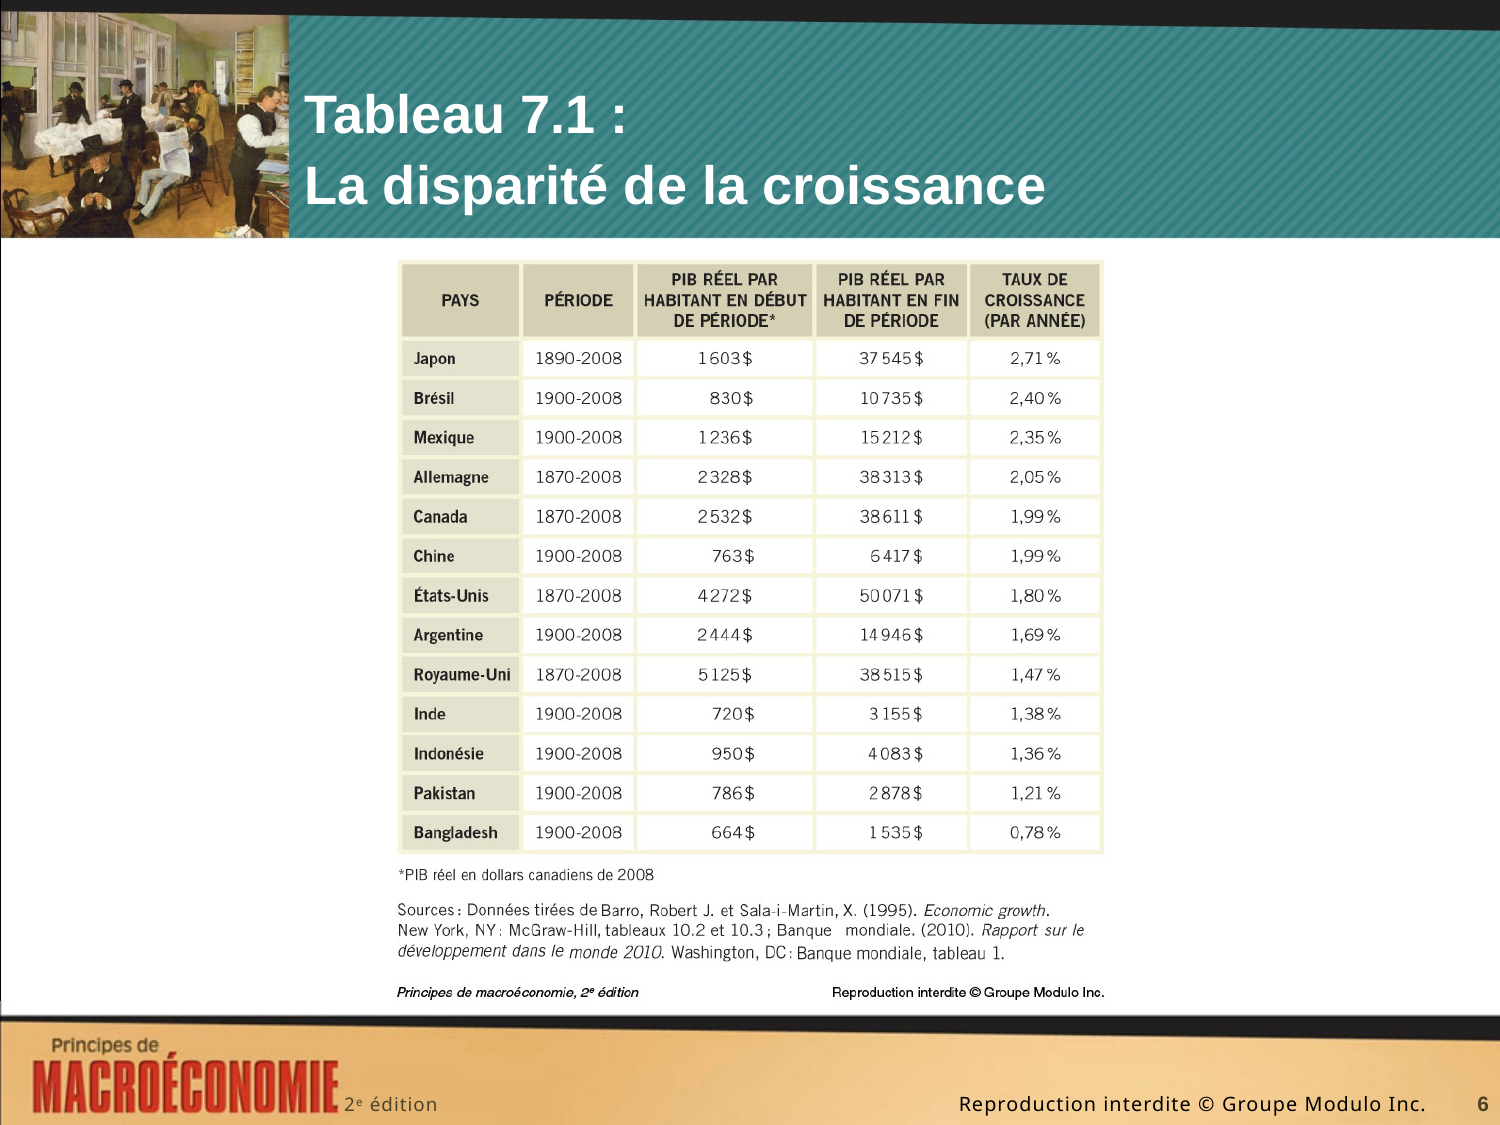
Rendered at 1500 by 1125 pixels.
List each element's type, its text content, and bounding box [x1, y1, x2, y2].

picture [1412, 1102, 1417, 1110]
title Tableau 7.1 : La disparité de la croissance [304, 32, 1431, 223]
slide_number 6 [1417, 1070, 1489, 1125]
picture [0, 0, 1500, 1125]
